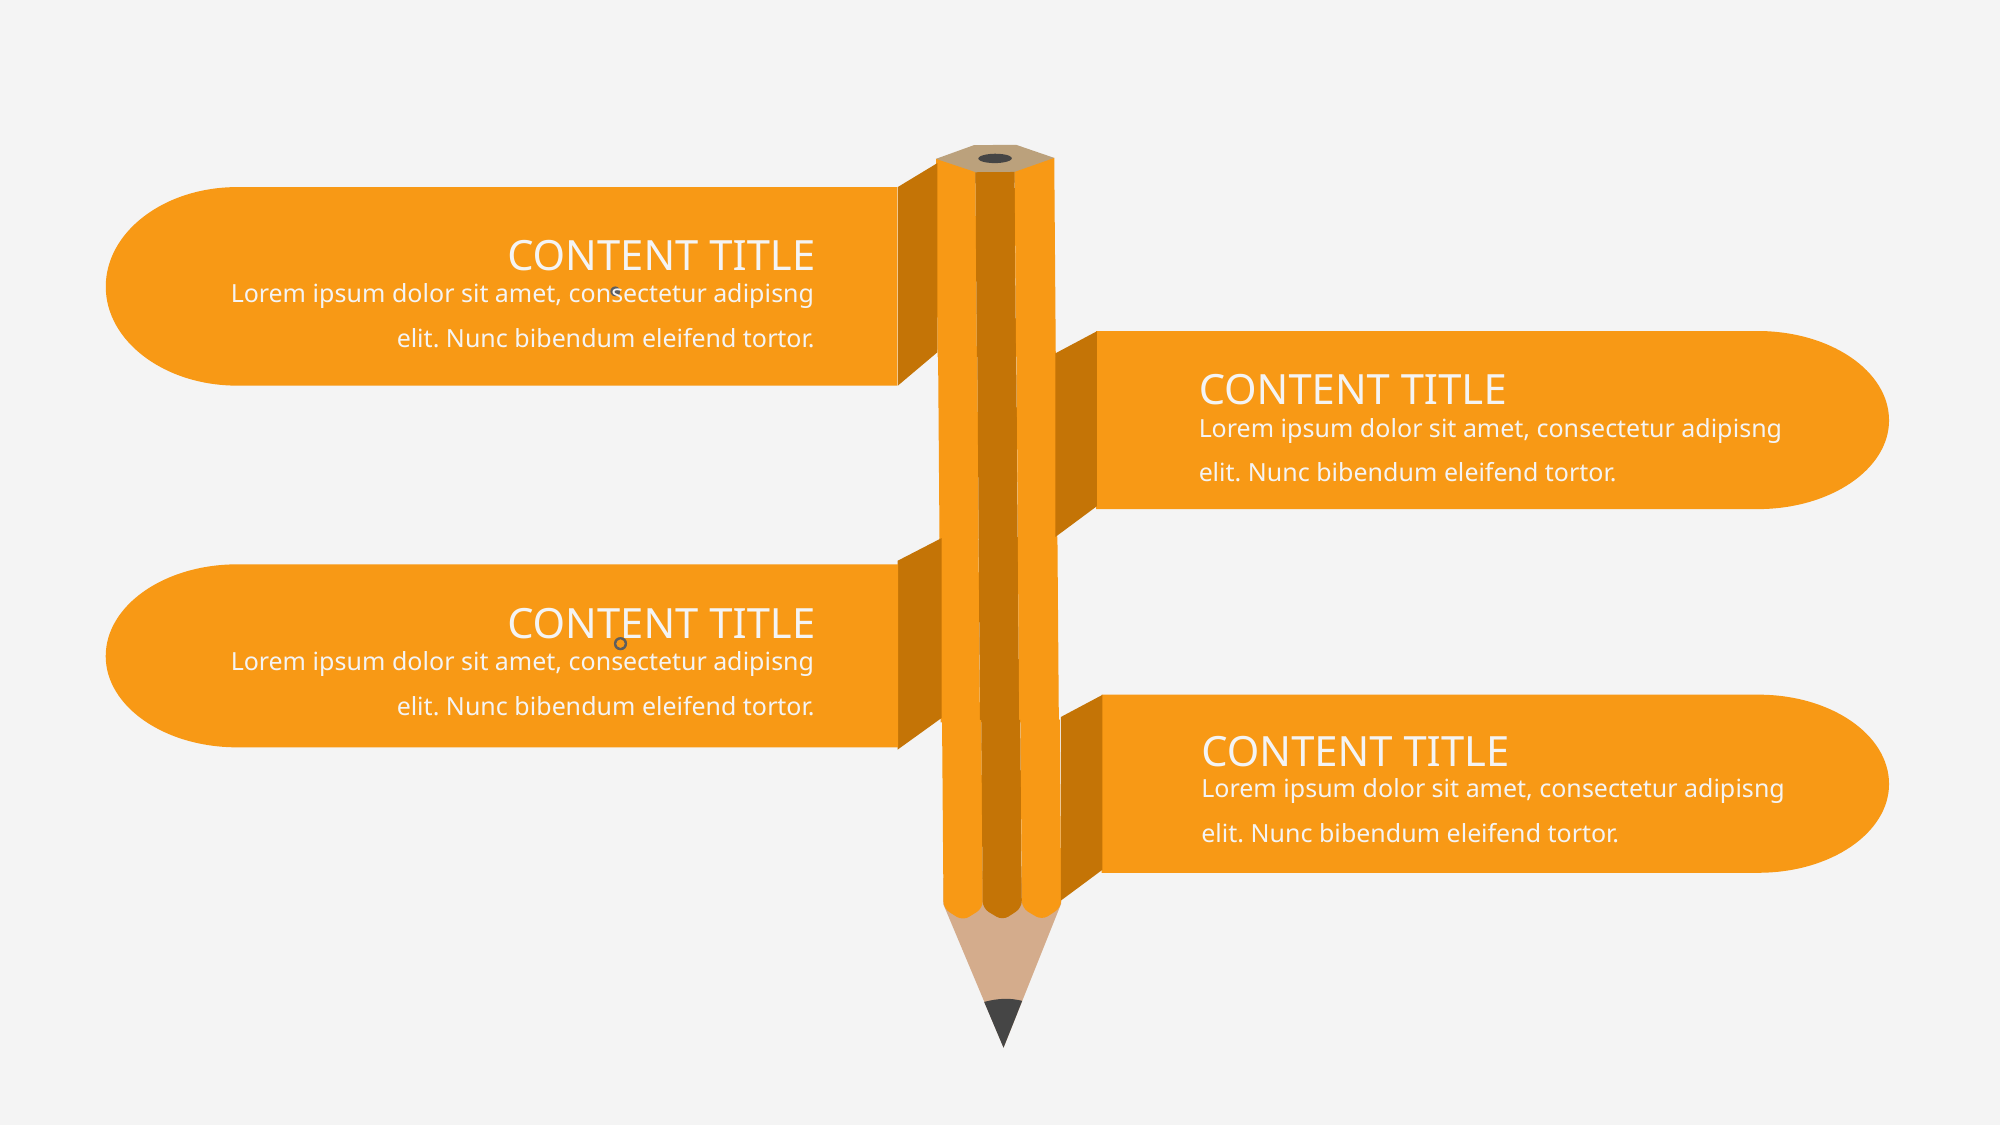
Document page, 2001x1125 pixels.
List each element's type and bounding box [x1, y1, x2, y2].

text_box [105, 163, 1890, 953]
